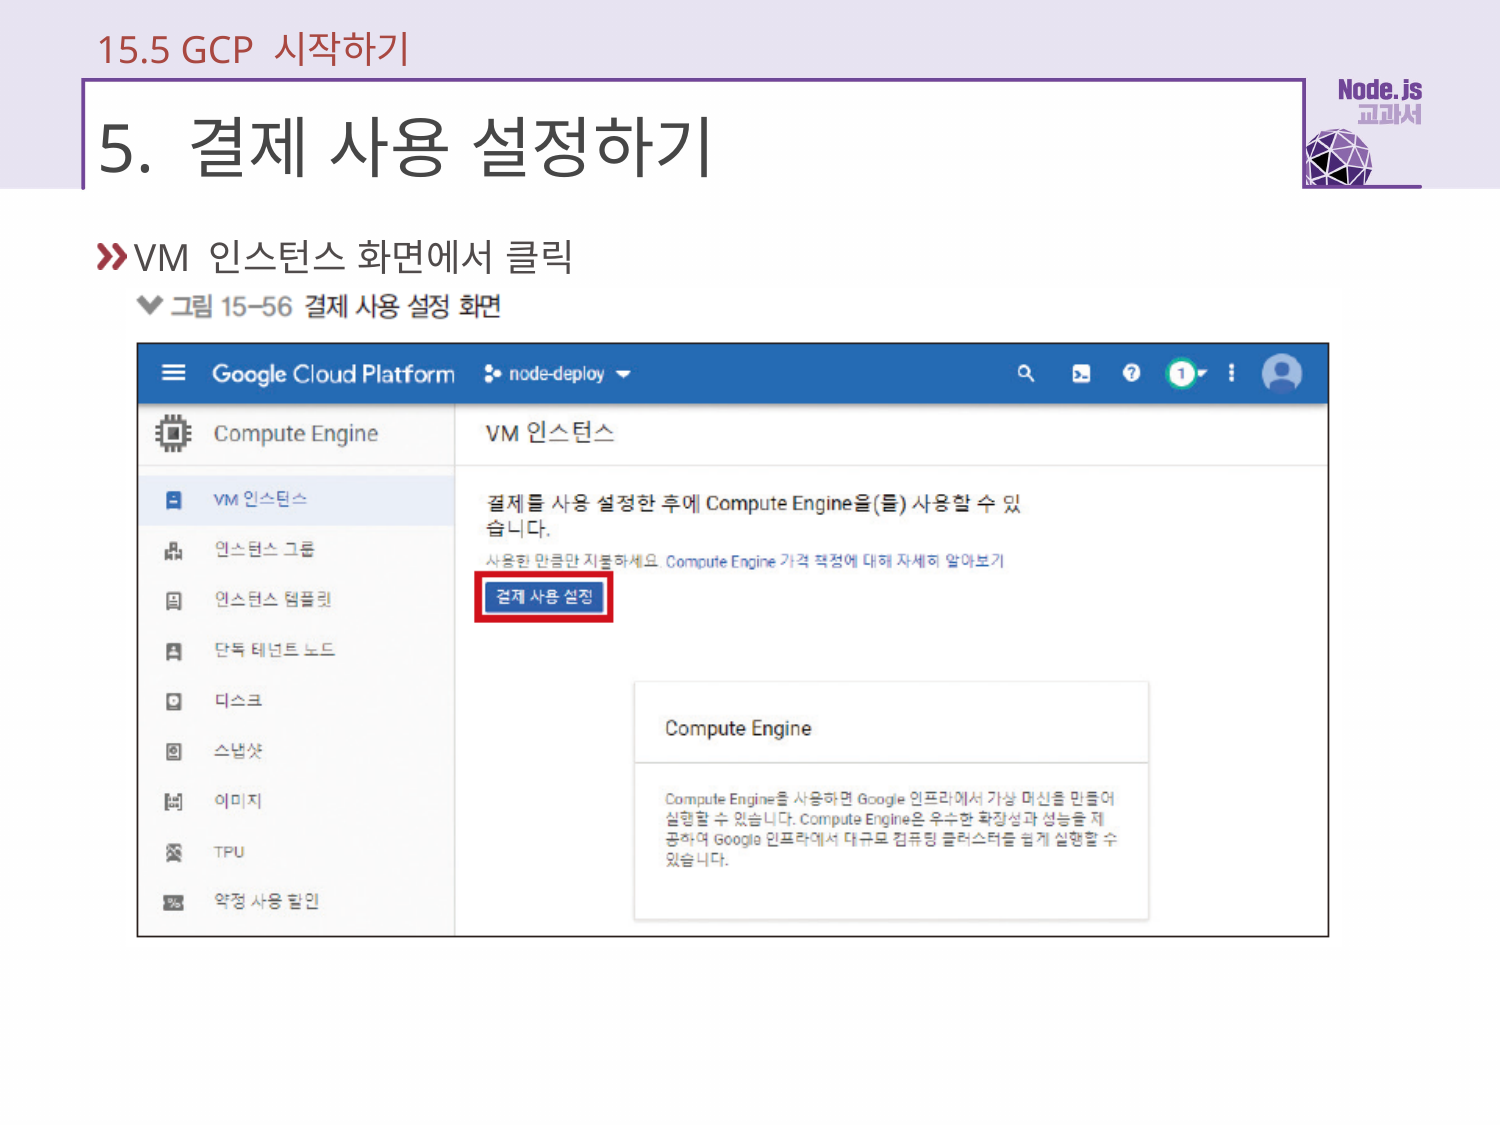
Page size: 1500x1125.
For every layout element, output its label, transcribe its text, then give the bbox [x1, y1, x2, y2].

list VM 인스턴스 화면에서 클릭 [81, 222, 1412, 1037]
title 5. 결제 사용 설정하기 [82, 61, 1413, 193]
text_box 15.5 GCP 시작하기 [81, 14, 807, 62]
picture [0, 0, 1500, 1125]
